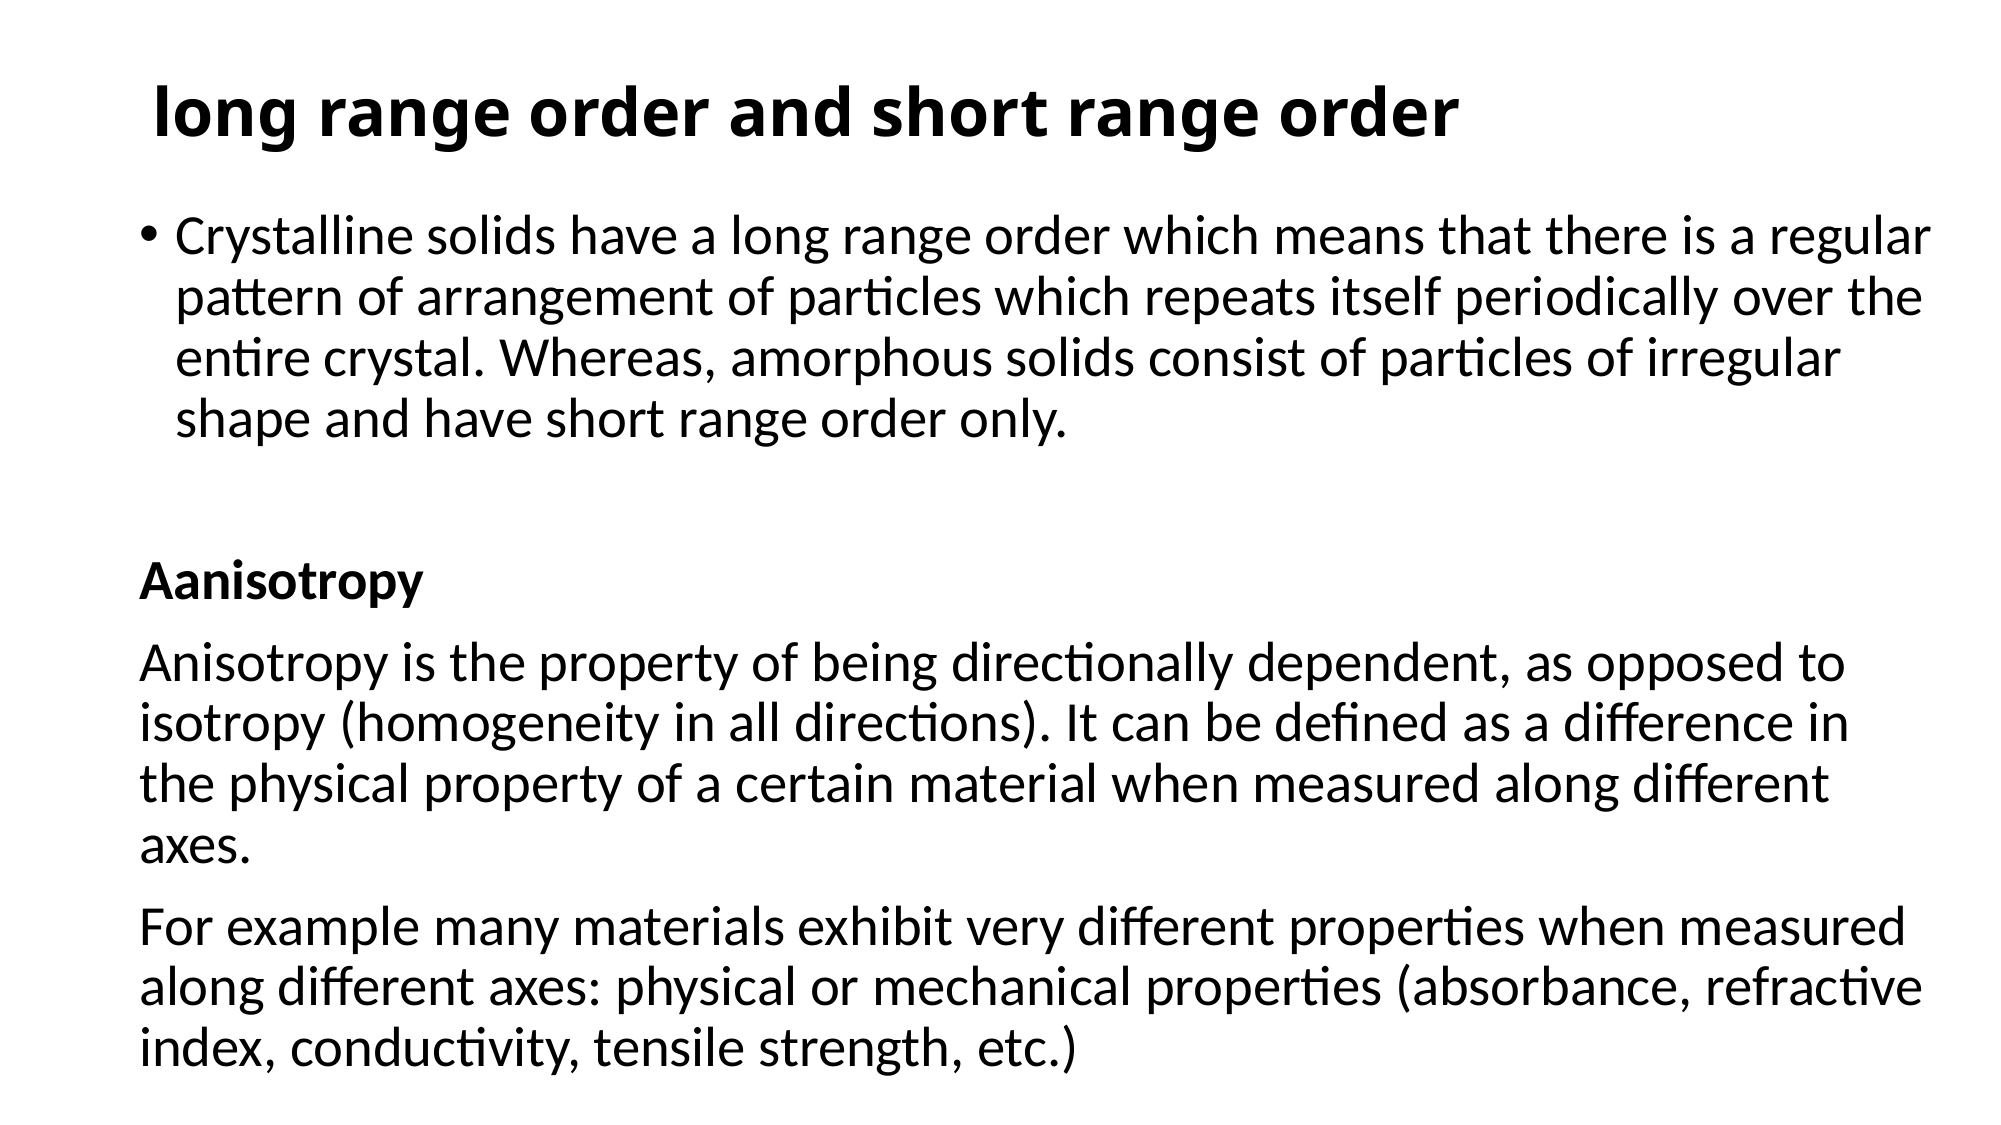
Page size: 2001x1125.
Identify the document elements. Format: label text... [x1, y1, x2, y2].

list Crystalline solids have a long range order which means that there is a regular pattern of arrangement of particles which repeats itself periodically over the entire crystal. Whereas, amorphous solids consist of particles of irregular shape and have short range order only. Aanisotropy Anisotropy is the property of being directionally dependent, as opposed to isotropy (homogeneity in all directions). It can be defined as a difference in the physical property of a certain material when measured along different axes. For example many materials exhibit very different properties when measured along different axes: physical or mechanical properties (absorbance, refractive index, conductivity, tensile strength, etc.) [124, 198, 1950, 1093]
title long range order and short range order [137, 59, 1863, 171]
